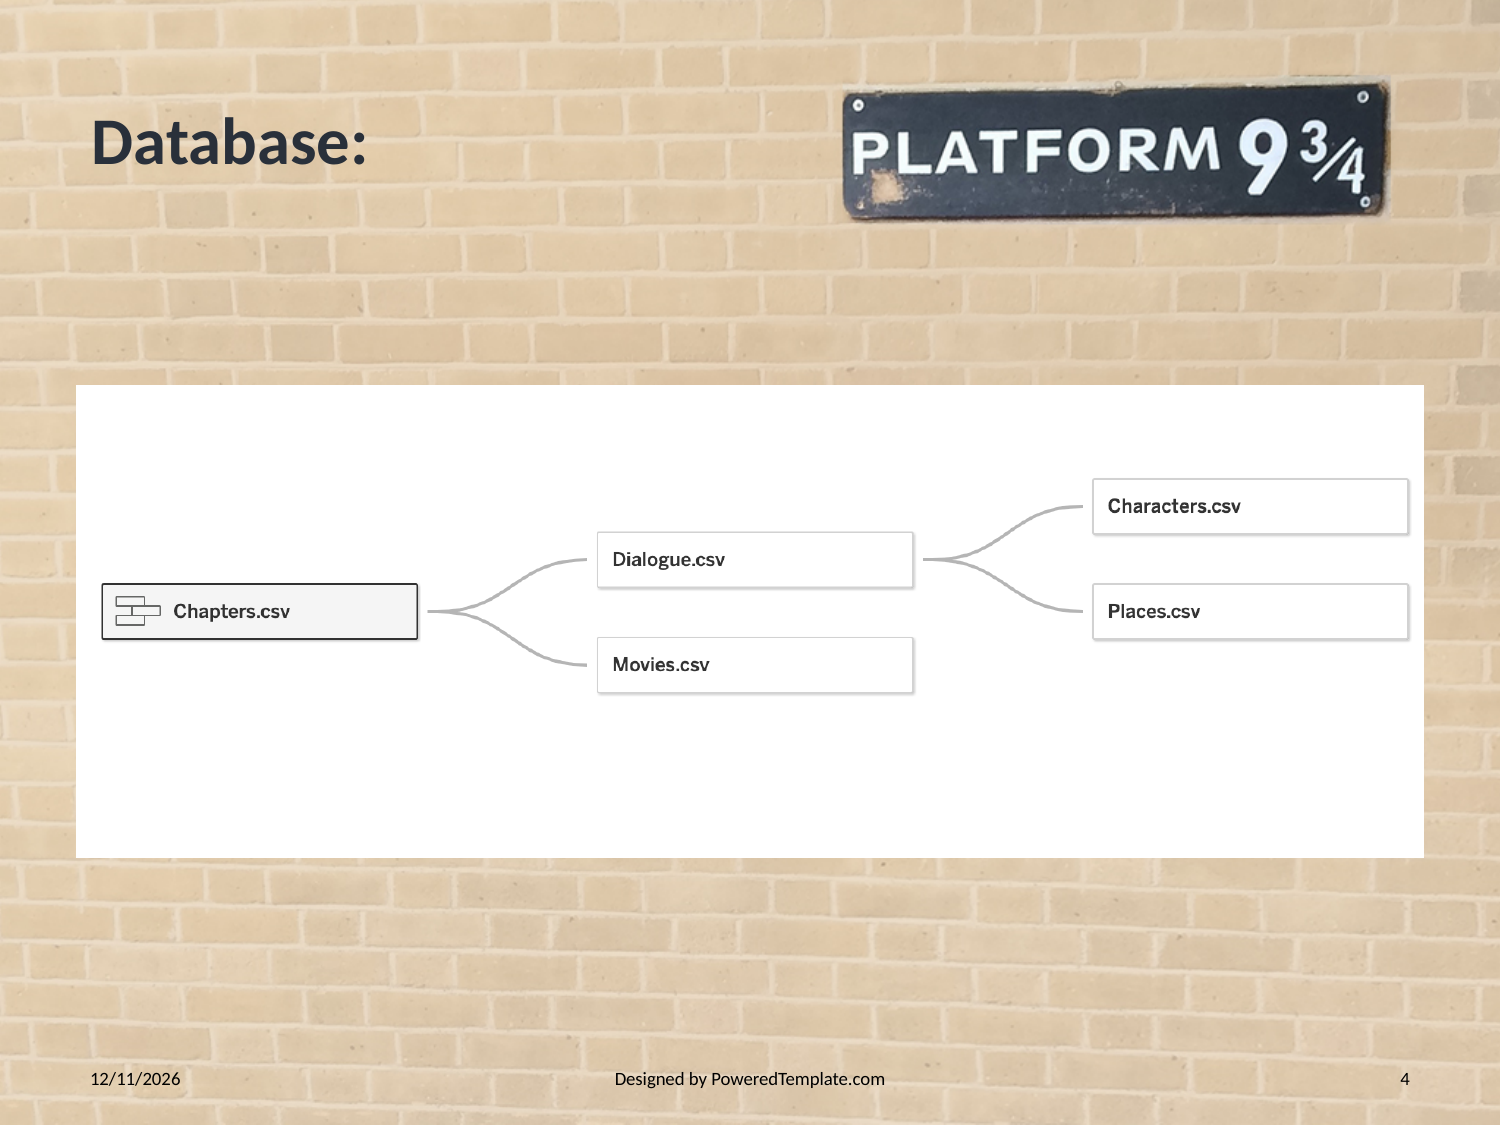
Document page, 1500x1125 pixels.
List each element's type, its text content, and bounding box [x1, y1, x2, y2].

title Database: [76, 42, 1424, 233]
footer Designed by PoweredTemplate.com [512, 1058, 988, 1115]
picture [0, 0, 1500, 1125]
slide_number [75, 1058, 425, 1115]
slide_number 4 [1074, 1058, 1425, 1115]
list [76, 385, 1424, 858]
